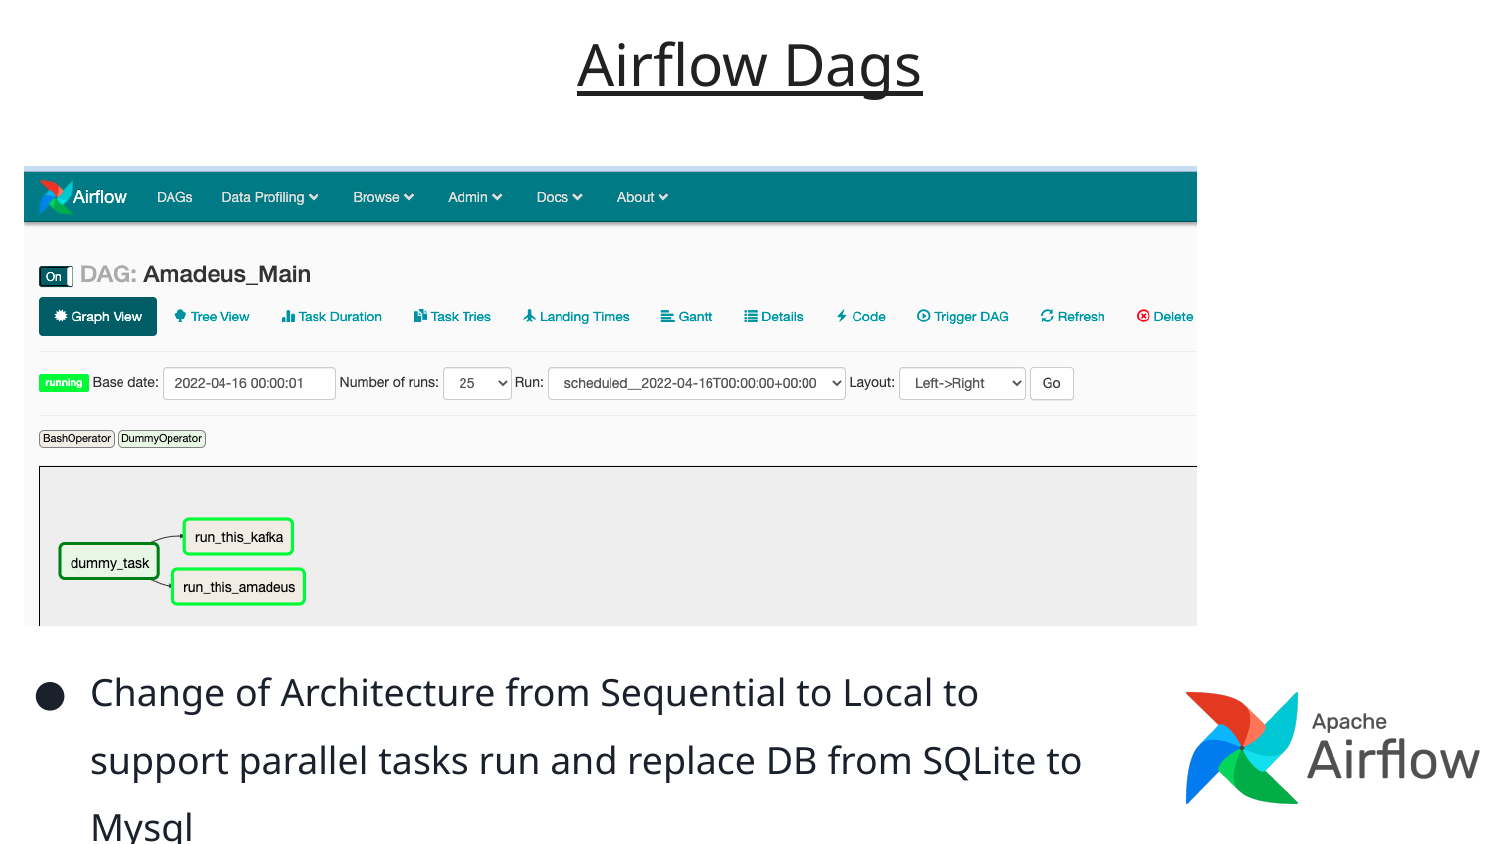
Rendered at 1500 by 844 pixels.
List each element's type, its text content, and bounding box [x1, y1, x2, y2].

text_box Change of Architecture from Sequential to Local to support parallel tasks run and replace DB from SQLite to Mysql [0, 631, 1132, 844]
title Airflow Dags [125, 13, 1375, 114]
picture [24, 165, 1197, 626]
picture [1185, 690, 1481, 806]
